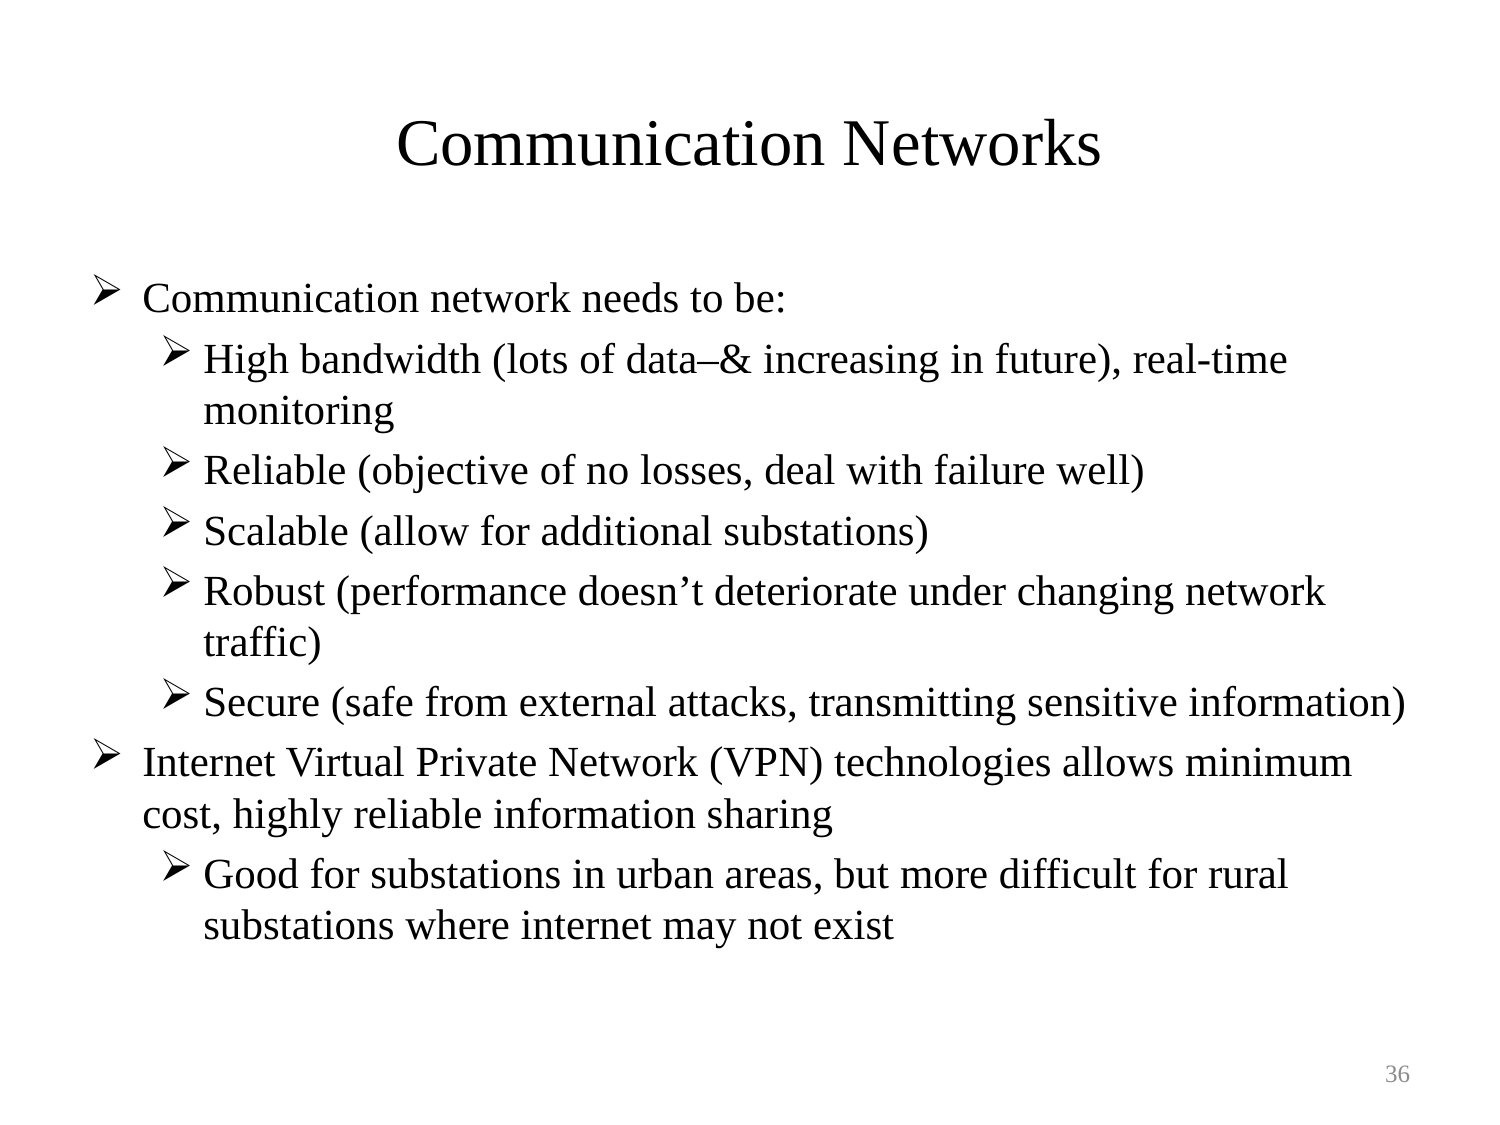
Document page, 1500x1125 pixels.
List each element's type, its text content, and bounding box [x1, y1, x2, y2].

list Communication network needs to be: High bandwidth (lots of data–& increasing in future), real-time monitoring Reliable (objective of no losses, deal with failure well) Scalable (allow for additional substations) Robust (performance doesn’t deteriorate under changing network traffic) Secure (safe from external attacks, transmitting sensitive information) Internet Virtual Private Network (VPN) technologies allows minimum cost, highly reliable information sharing Good for substations in urban areas, but more difficult for rural substations where internet may not exist [75, 262, 1425, 1005]
title Communication Networks [75, 45, 1425, 233]
slide_number 36 [1074, 1042, 1425, 1103]
